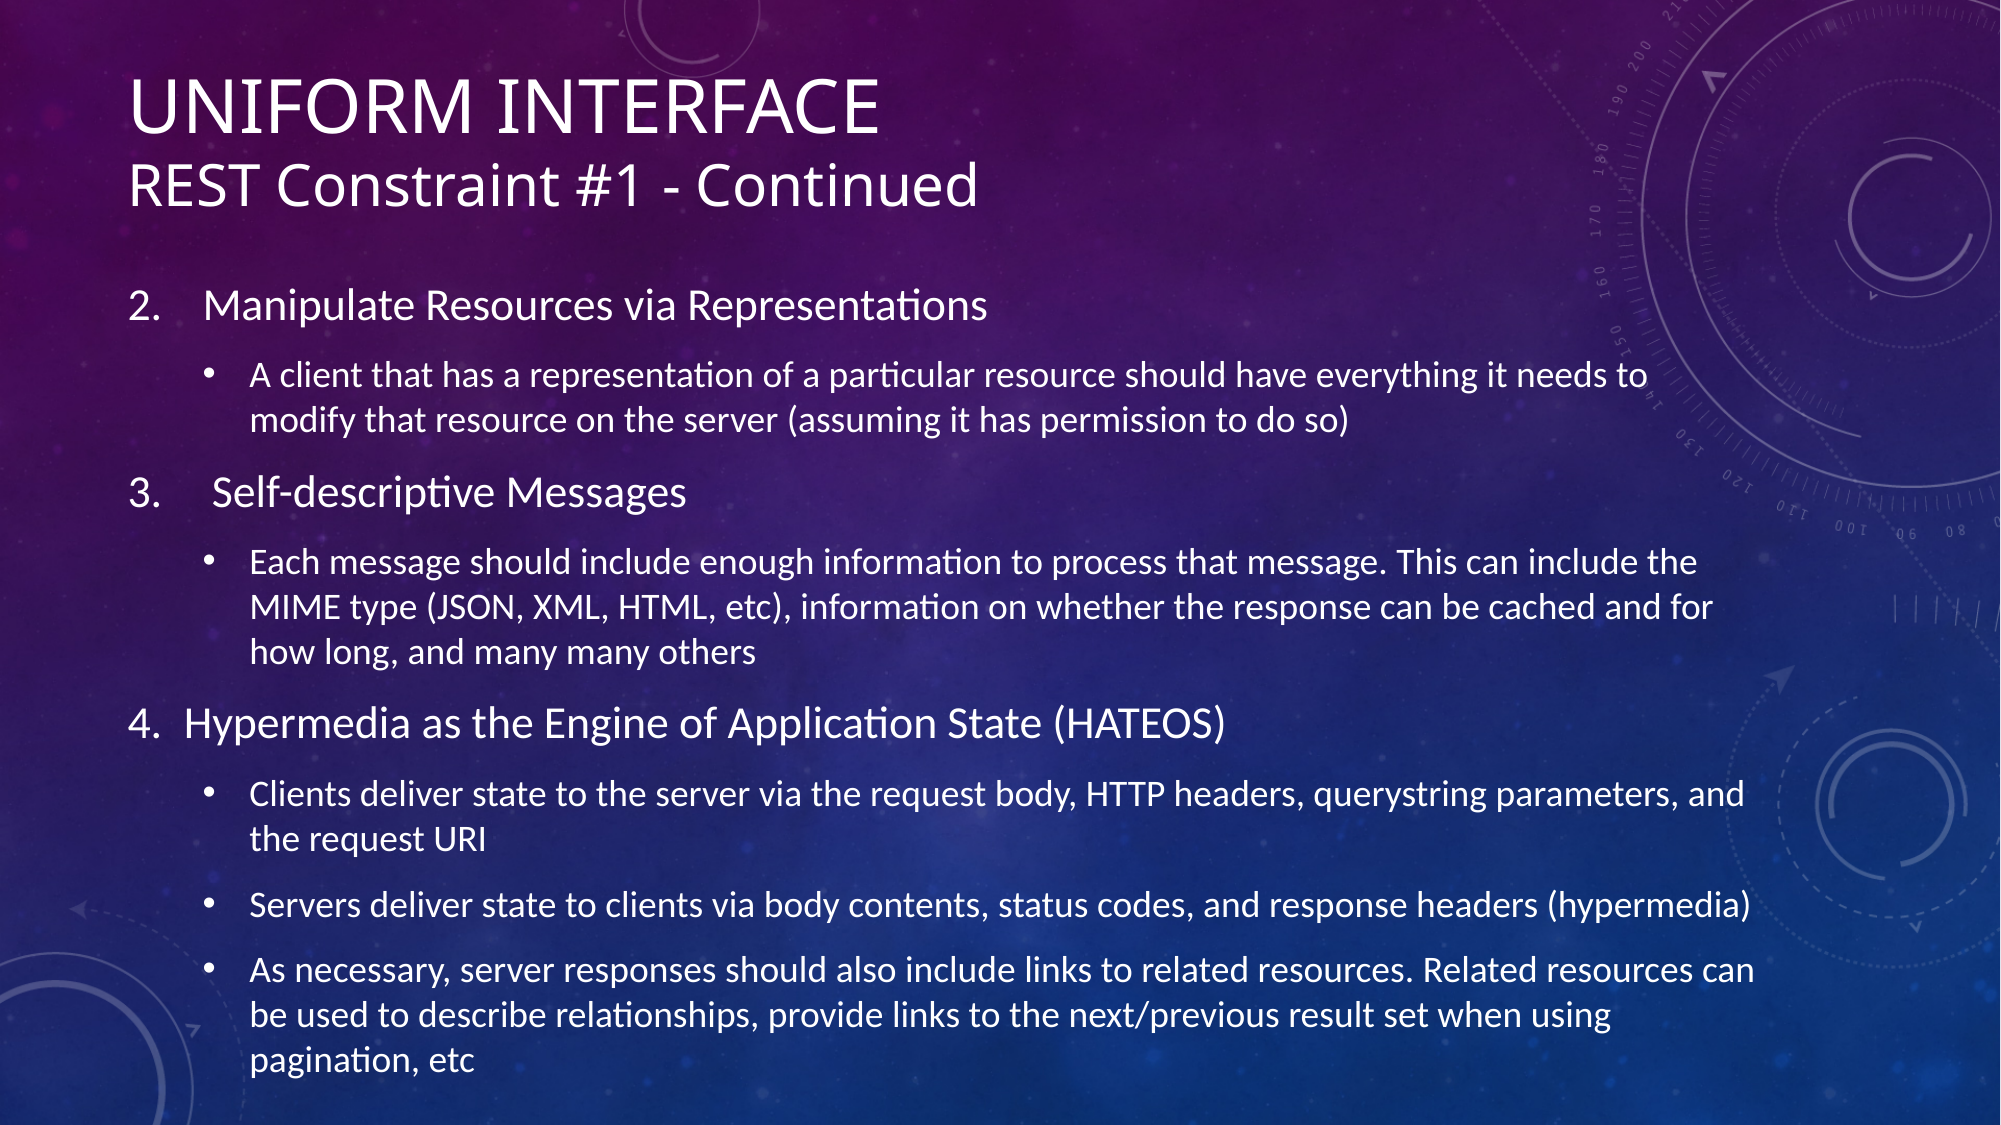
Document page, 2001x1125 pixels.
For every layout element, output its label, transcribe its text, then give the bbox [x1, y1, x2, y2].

list Manipulate Resources via Representations A client that has a representation of a particular resource should have everything it needs to modify that resource on the server (assuming it has permission to do so) Self-descriptive Messages Each message should include enough information to process that message. This can include the MIME type (JSON, XML, HTML, etc), information on whether the response can be cached and for how long, and many many others Hypermedia as the Engine of Application State (HATEOS) Clients deliver state to the server via the request body, HTTP headers, querystring parameters, and the request URI Servers deliver state to clients via body contents, status codes, and response headers (hypermedia) As necessary, server responses should also include links to related resources. Related resources can be used to describe relationships, provide links to the next/previous result set when using pagination, etc [112, 244, 1775, 1111]
picture [0, 0, 2001, 1125]
title Uniform interface REST Constraint #1 - Continued [112, 32, 1775, 244]
